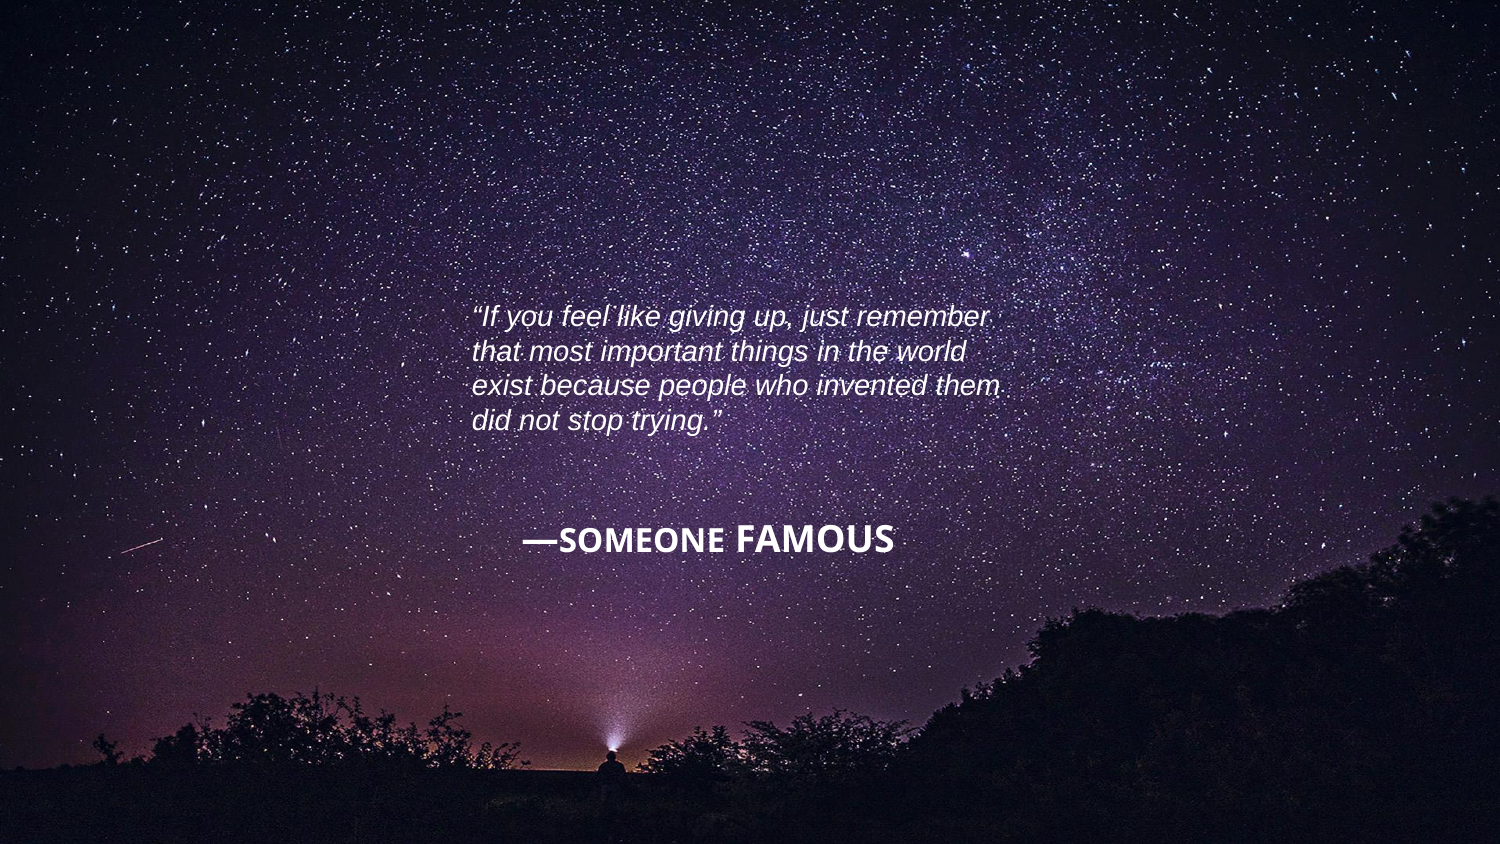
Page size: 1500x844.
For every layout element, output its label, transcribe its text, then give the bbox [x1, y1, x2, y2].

picture [0, 0, 1500, 844]
text_box —SOMEONE FAMOUS [494, 483, 922, 593]
text_box “If you feel like giving up, just remember that most important things in the world exist because people who invented them did not stop trying.” [456, 114, 1043, 620]
